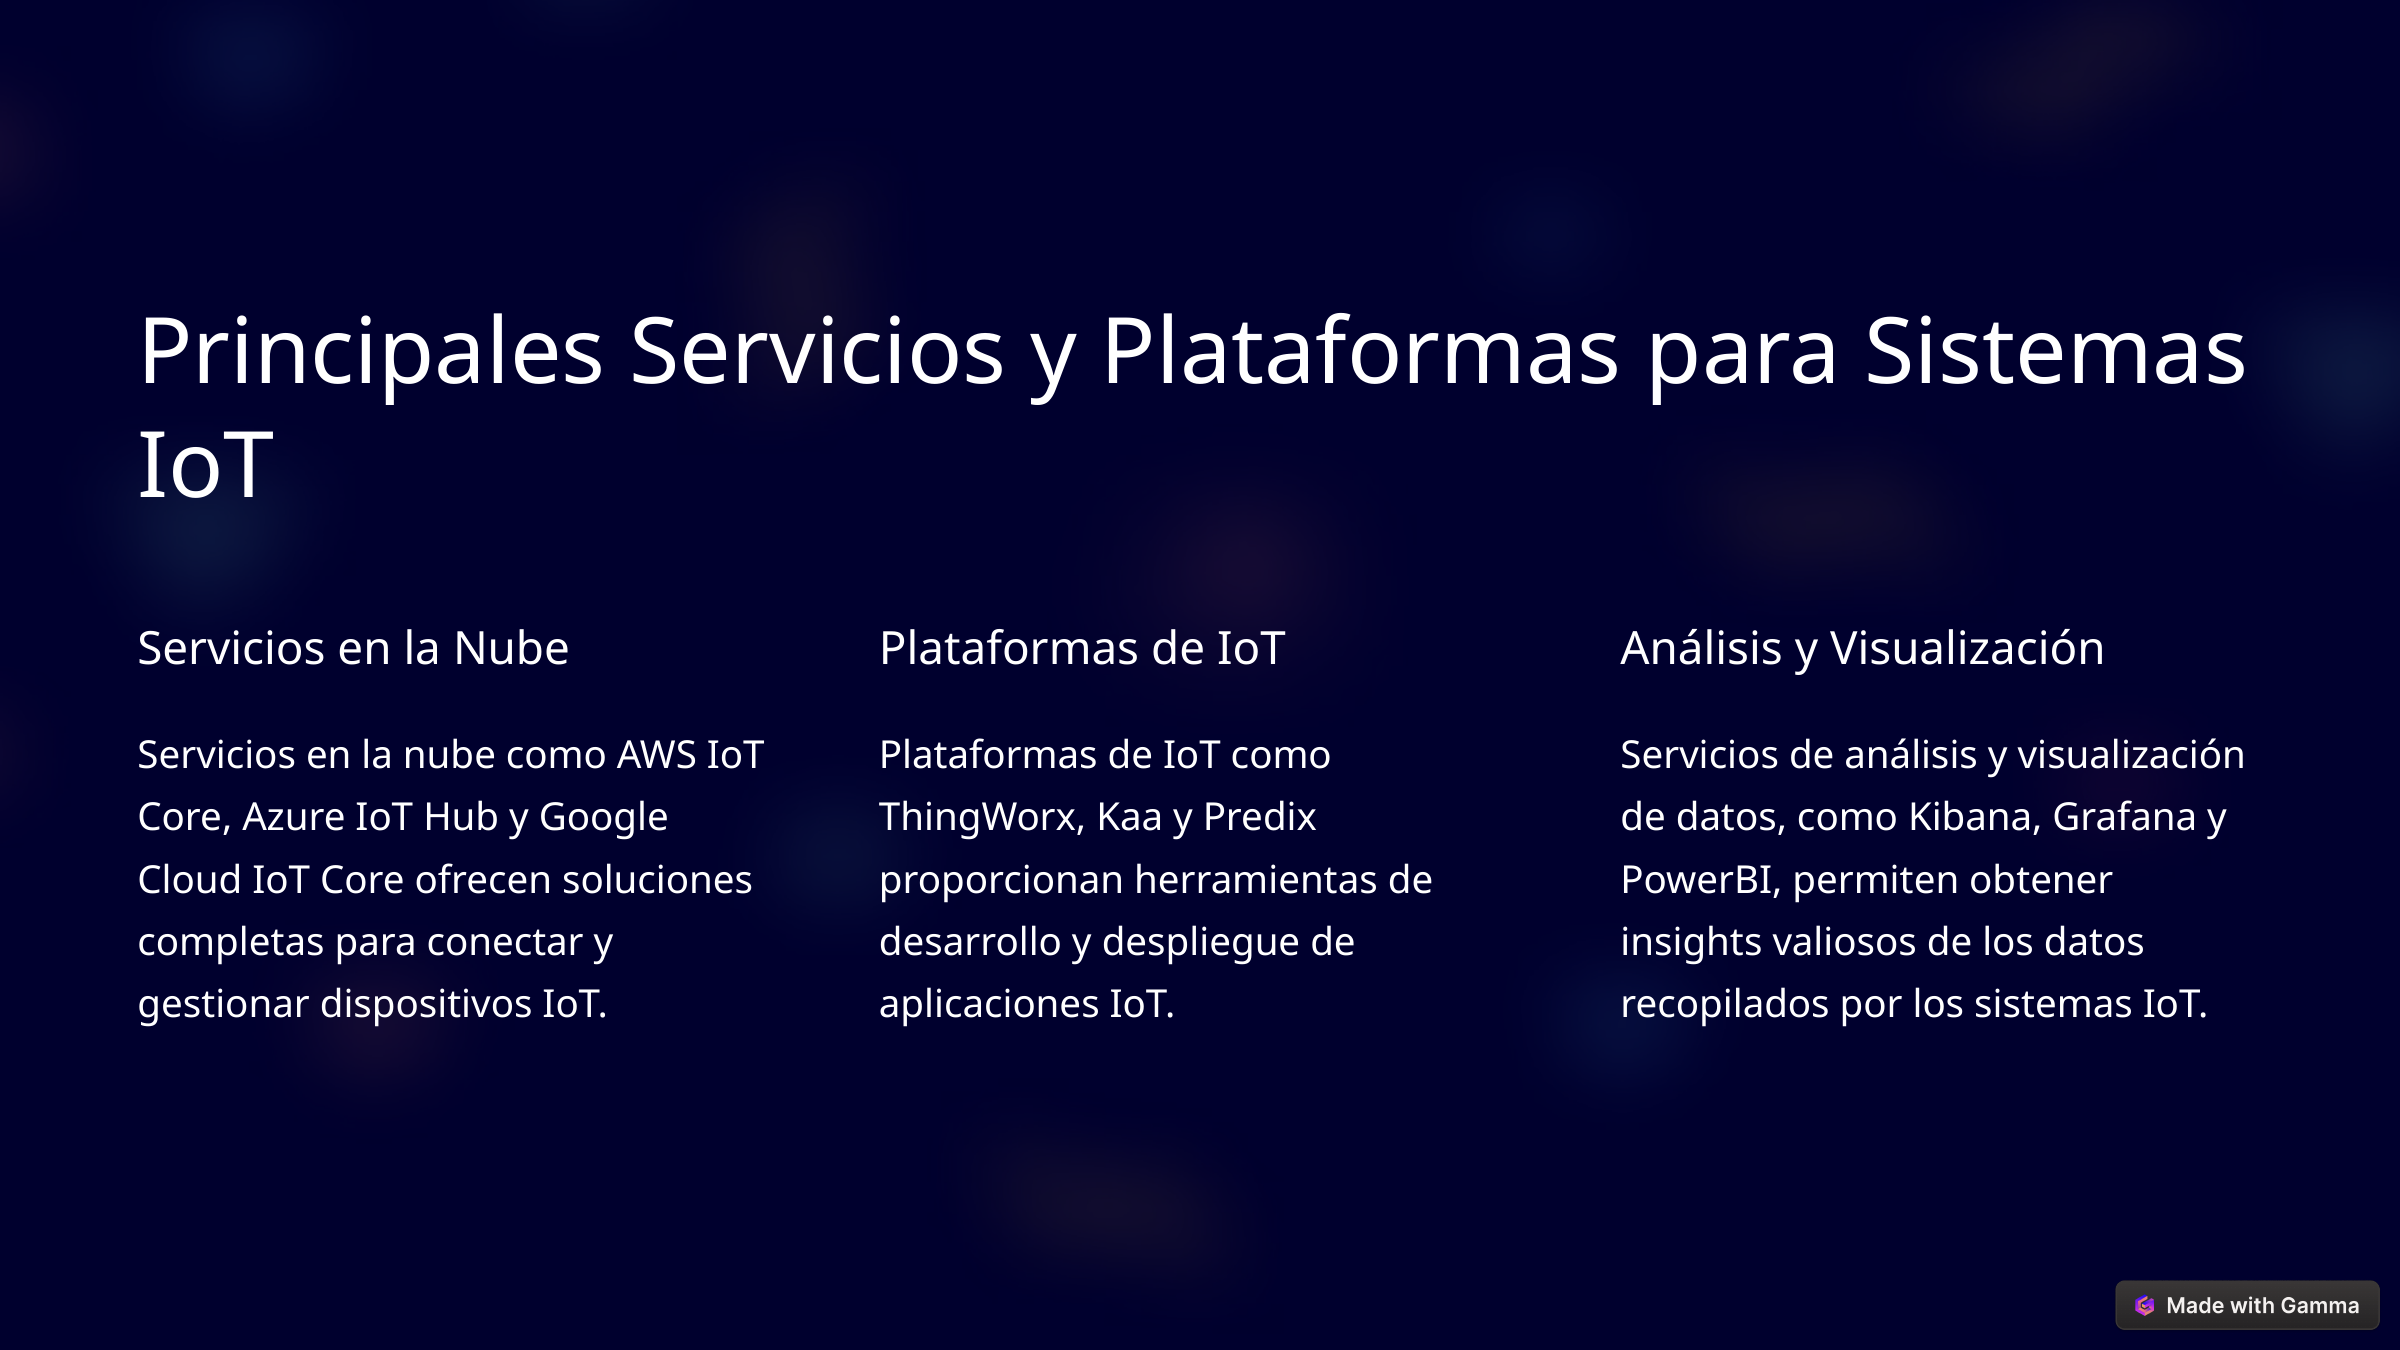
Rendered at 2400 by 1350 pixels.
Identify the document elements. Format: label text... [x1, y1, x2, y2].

text_box Servicios en la nube como AWS IoT Core, Azure IoT Hub y Google Cloud IoT Core ofrecen soluciones completas para conectar y gestionar dispositivos IoT. [137, 713, 782, 1028]
picture [2106, 1271, 2389, 1339]
text_box Servicios en la Nube [137, 616, 600, 674]
text_box Análisis y Visualización [1620, 616, 2111, 674]
text_box Plataformas de IoT [878, 616, 1341, 674]
text_box Plataformas de IoT como ThingWorx, Kaa y Predix proporcionan herramientas de desarrollo y despliegue de aplicaciones IoT. [878, 713, 1524, 965]
text_box Principales Servicios y Plataformas para Sistemas IoT [137, 287, 2263, 519]
text_box Servicios de análisis y visualización de datos, como Kibana, Grafana y PowerBI, permiten obtener insights valiosos de los datos recopilados por los sistemas IoT. [1620, 713, 2265, 1028]
